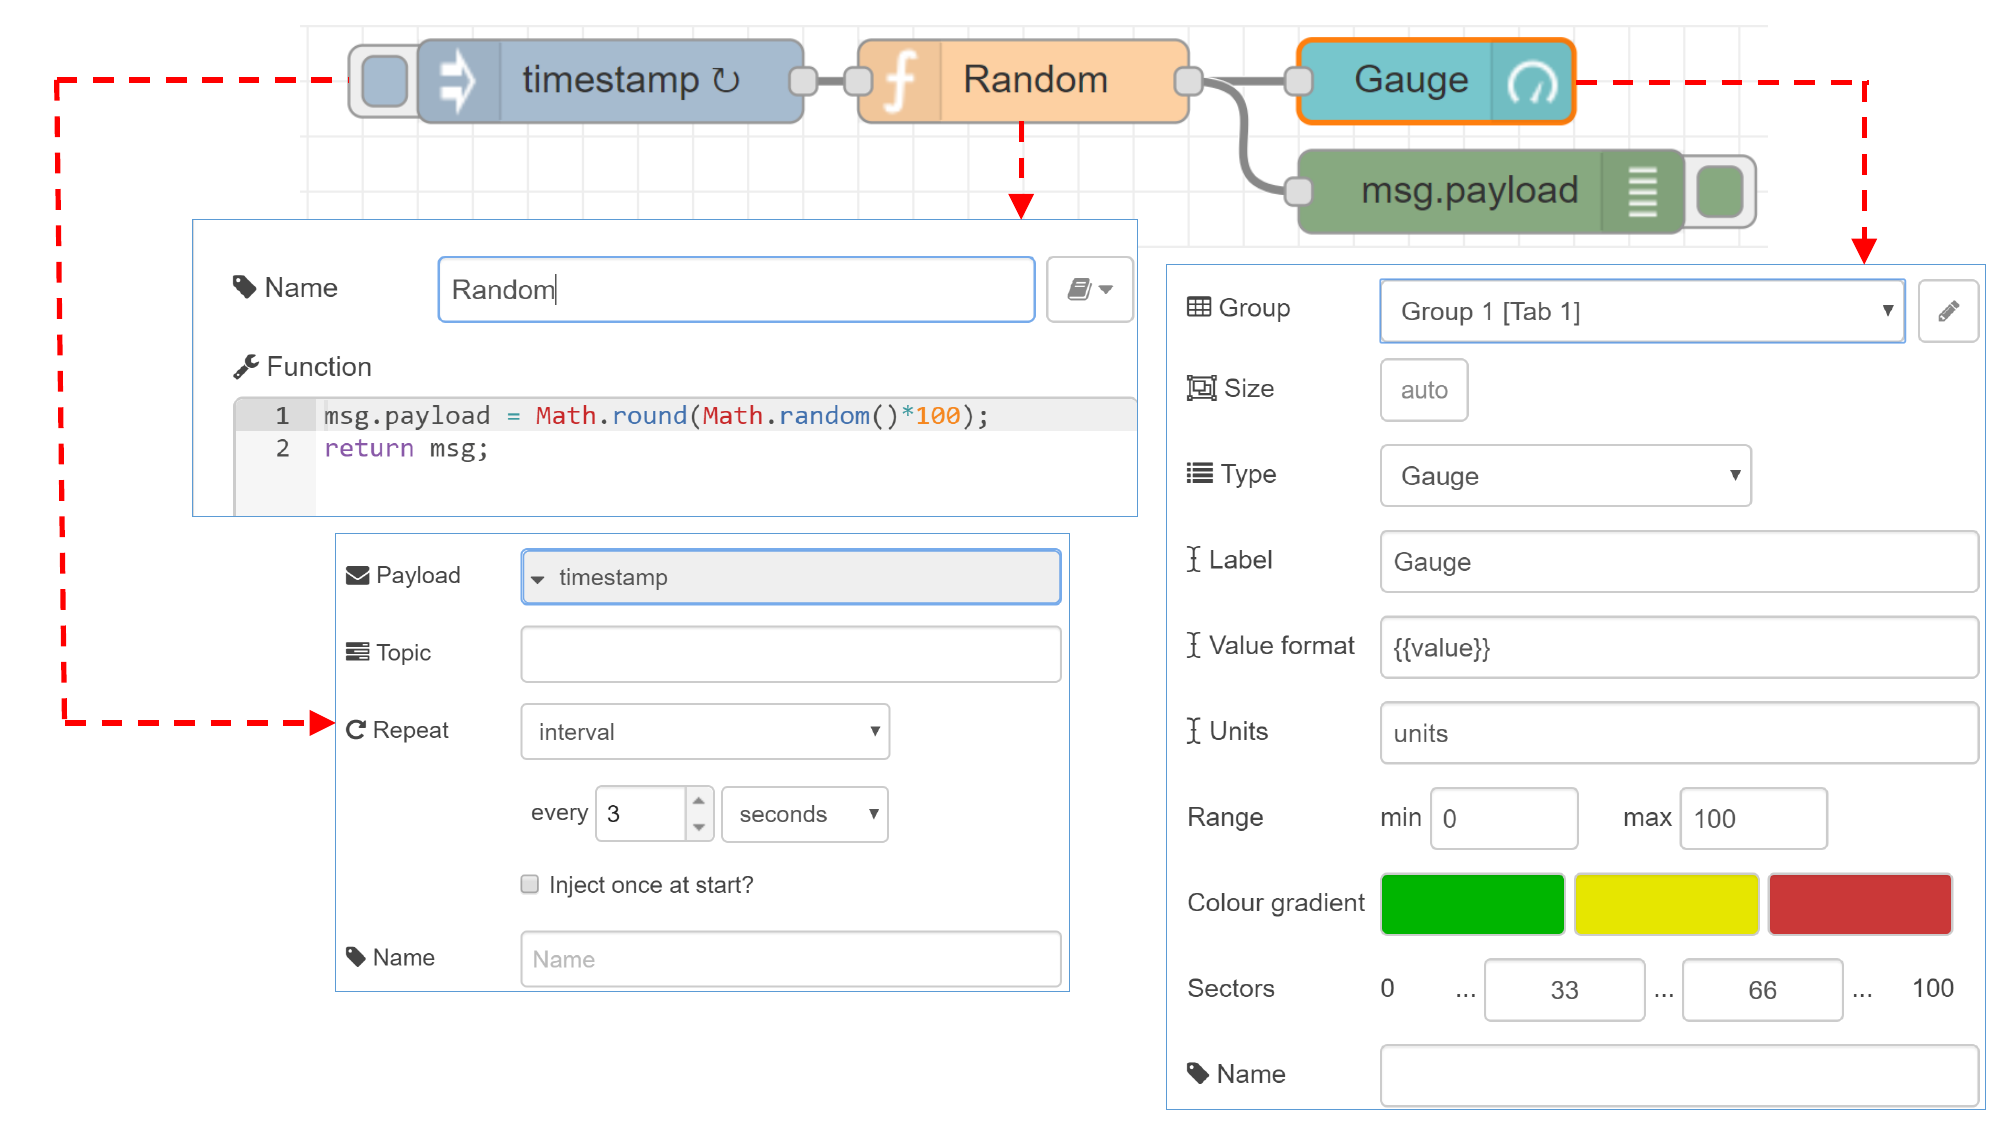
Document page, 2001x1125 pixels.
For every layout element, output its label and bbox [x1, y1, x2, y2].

picture [1166, 264, 1986, 1110]
list [300, 25, 1768, 248]
picture [192, 219, 1138, 517]
picture [335, 533, 1070, 992]
text_box [56, 79, 65, 723]
